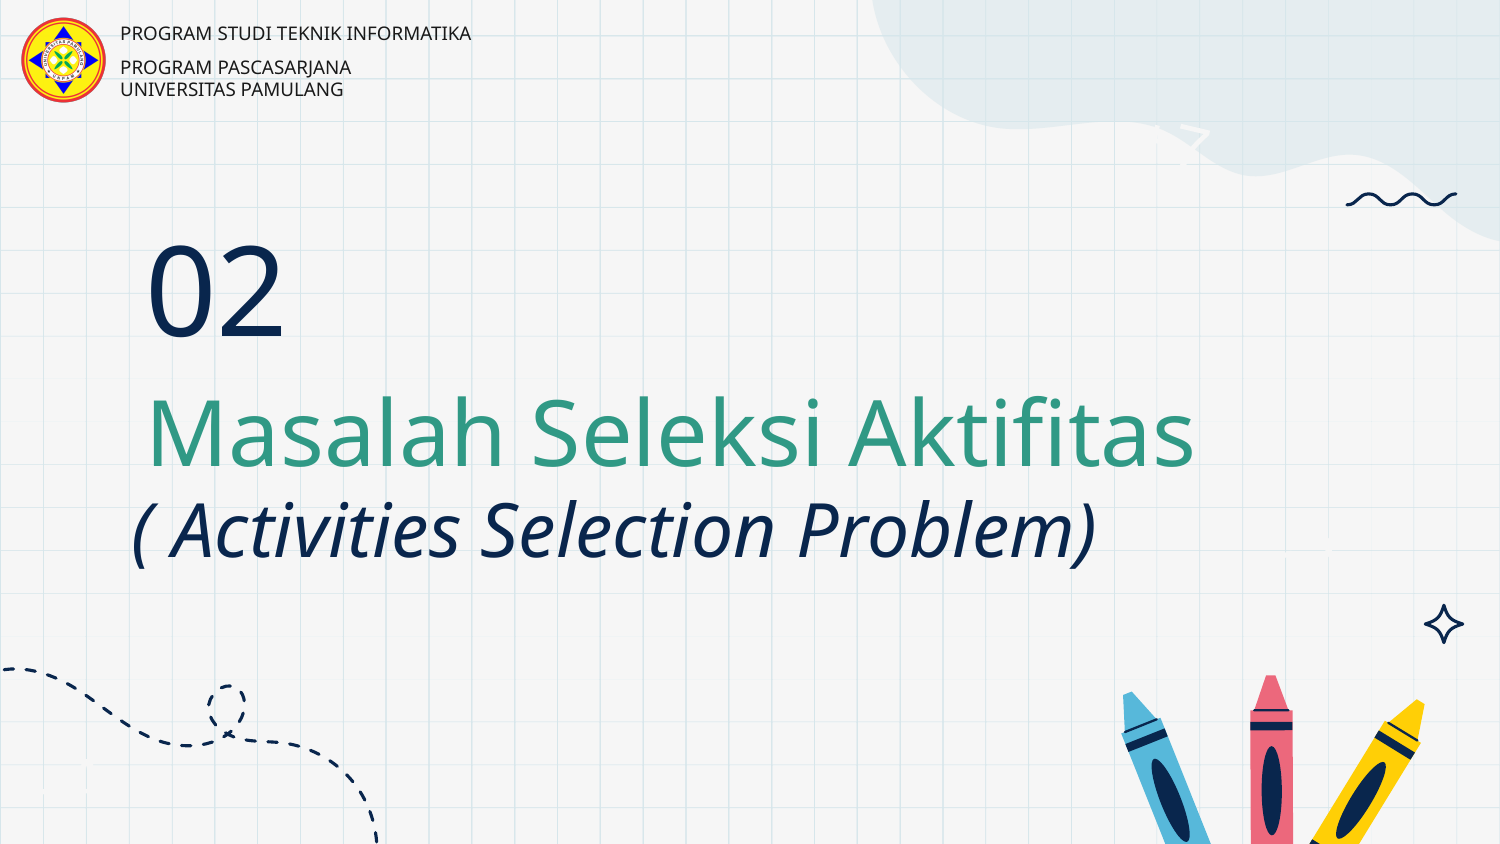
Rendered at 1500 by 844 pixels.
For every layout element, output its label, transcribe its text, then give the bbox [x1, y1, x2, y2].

title 02 [130, 226, 402, 352]
picture [0, 0, 1500, 844]
text_box ( Activities Selection Problem) [116, 450, 1500, 606]
text_box PROGRAM STUDI TEKNIK INFORMATIKA PROGRAM PASCASARJANA UNIVERSITAS PAMULANG [135, 26, 520, 96]
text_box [1120, 675, 1425, 844]
title Masalah Seleksi Aktifitas [130, 352, 1500, 450]
